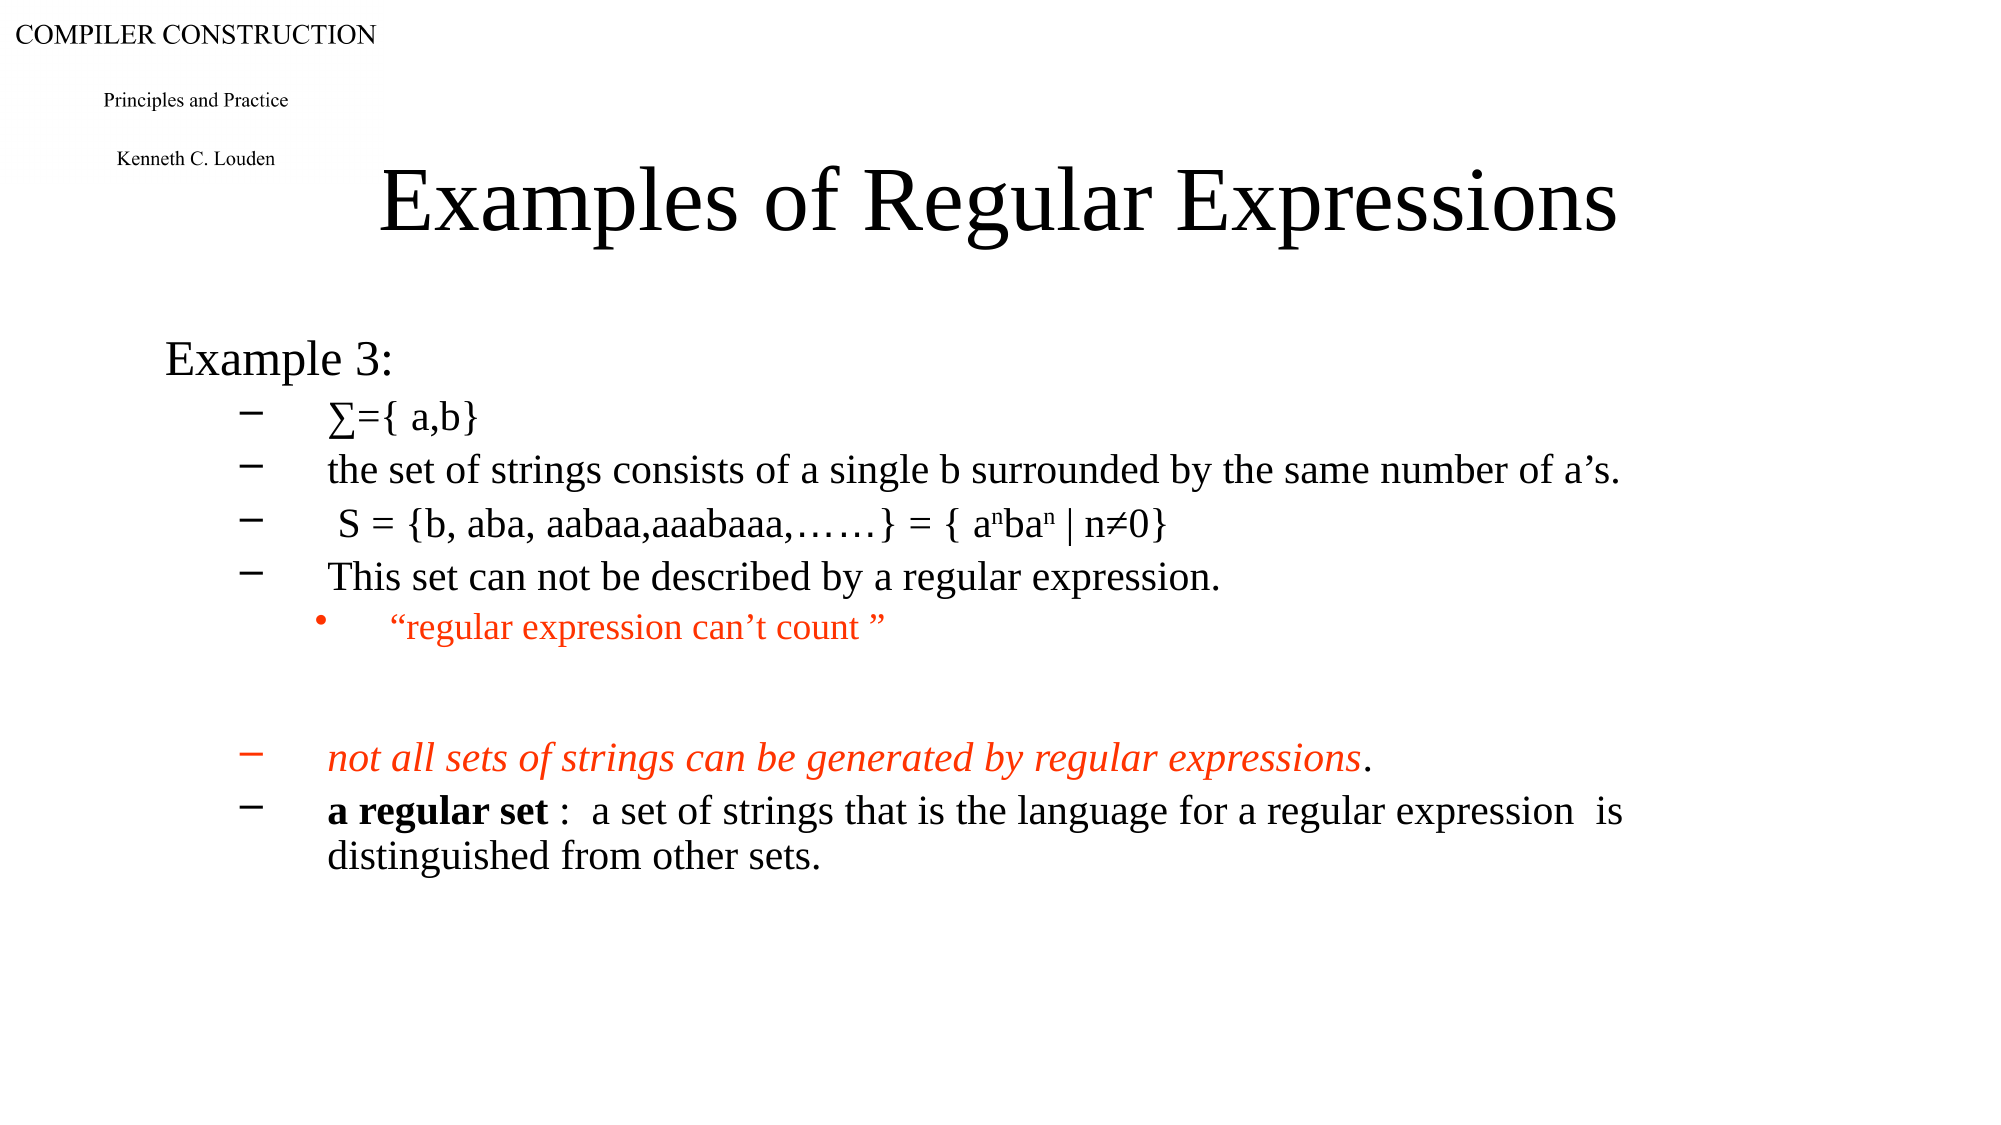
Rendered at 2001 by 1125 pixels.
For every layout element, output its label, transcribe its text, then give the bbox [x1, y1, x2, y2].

title Examples of Regular Expressions [149, 99, 1851, 288]
list Example 3: ∑={ a,b} the set of strings consists of a single b surrounded by the same number of a’s. S = {b, aba, aabaa,aaabaaa,……} = { anban | n≠0} This set can not be described by a regular expression. “regular expression can’t count ” not all sets of strings can be generated by regular expressions. a regular set : a set of strings that is the language for a regular expression is distinguished from other sets. [149, 324, 1851, 1001]
picture [0, 0, 384, 184]
